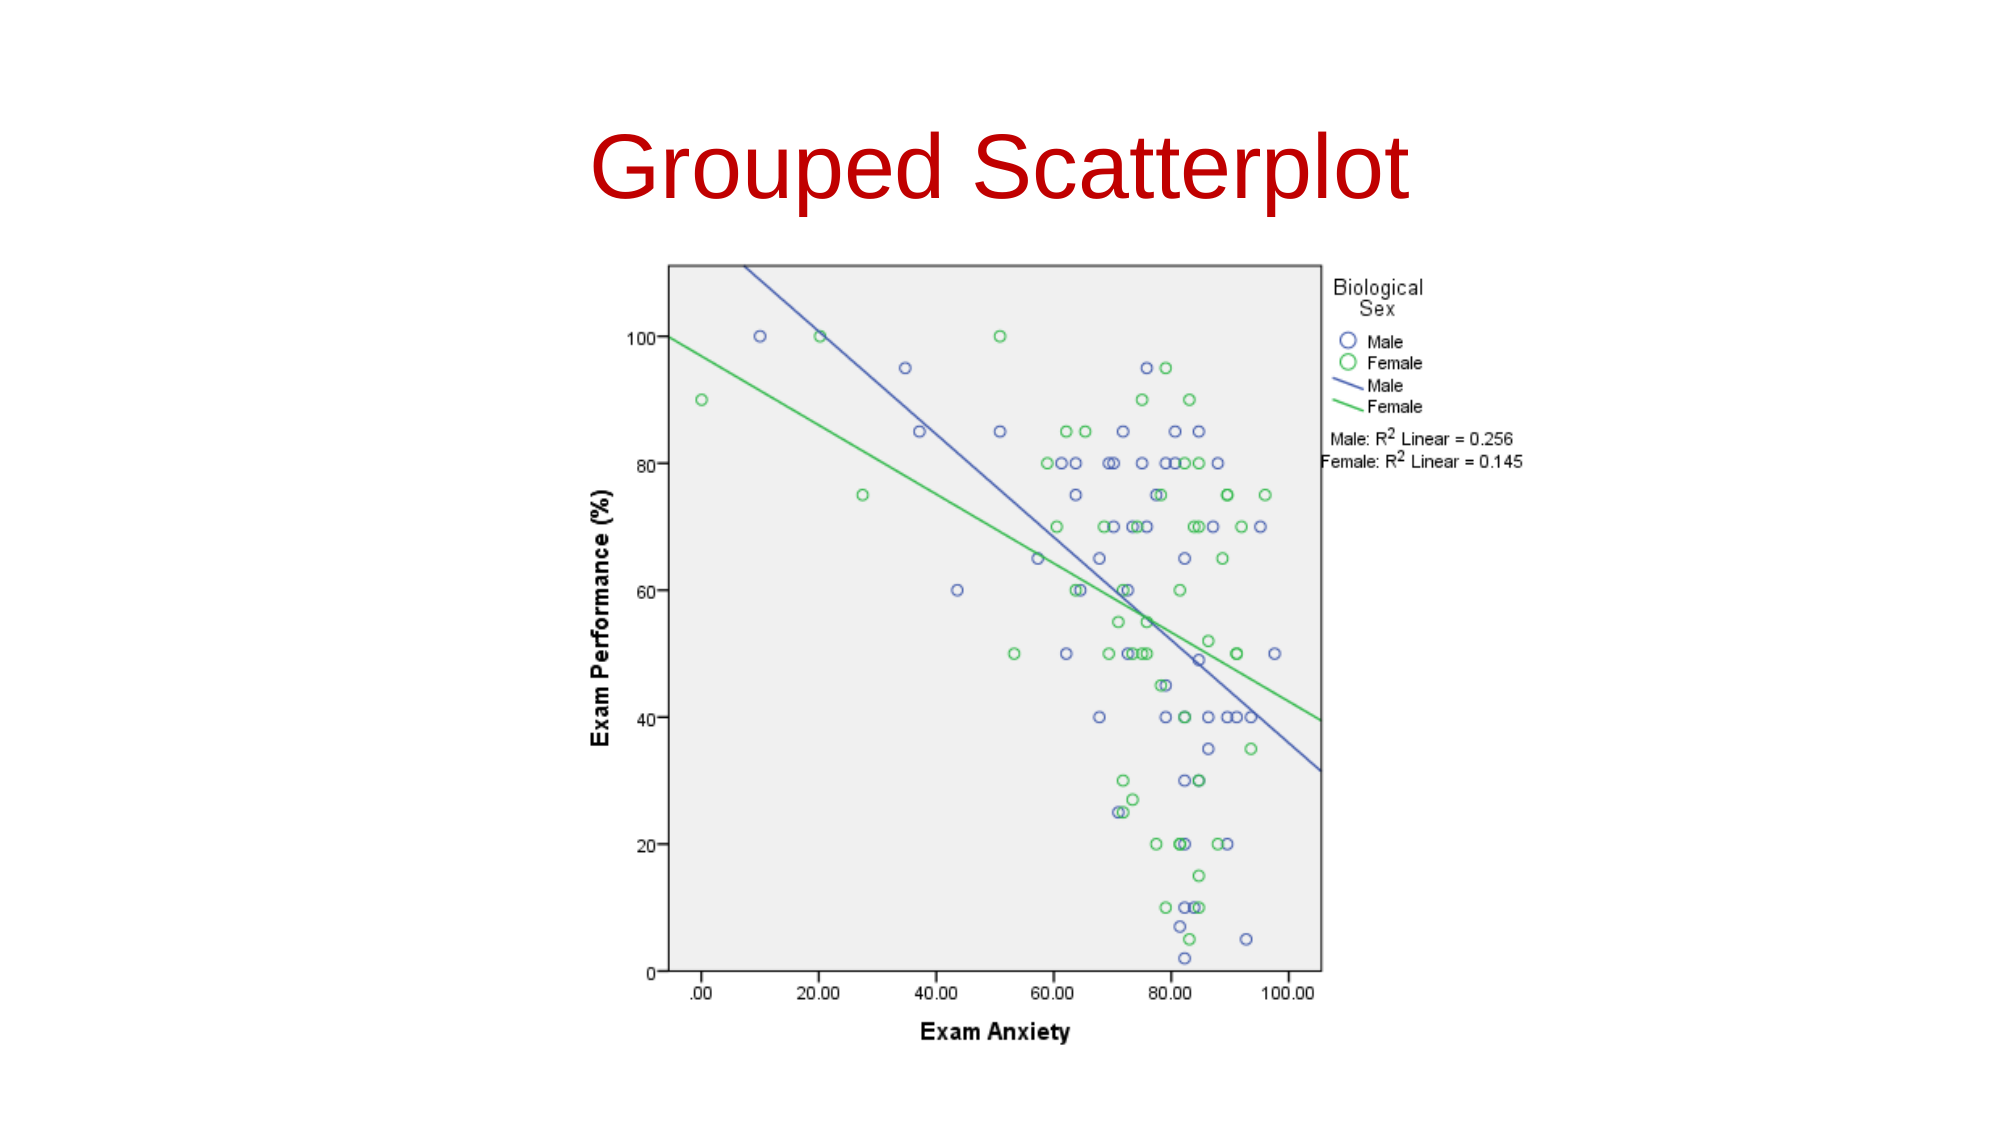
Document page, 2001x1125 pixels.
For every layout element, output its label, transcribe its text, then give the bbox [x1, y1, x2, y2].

title Grouped Scatterplot [137, 59, 1863, 278]
picture [565, 258, 1574, 1066]
